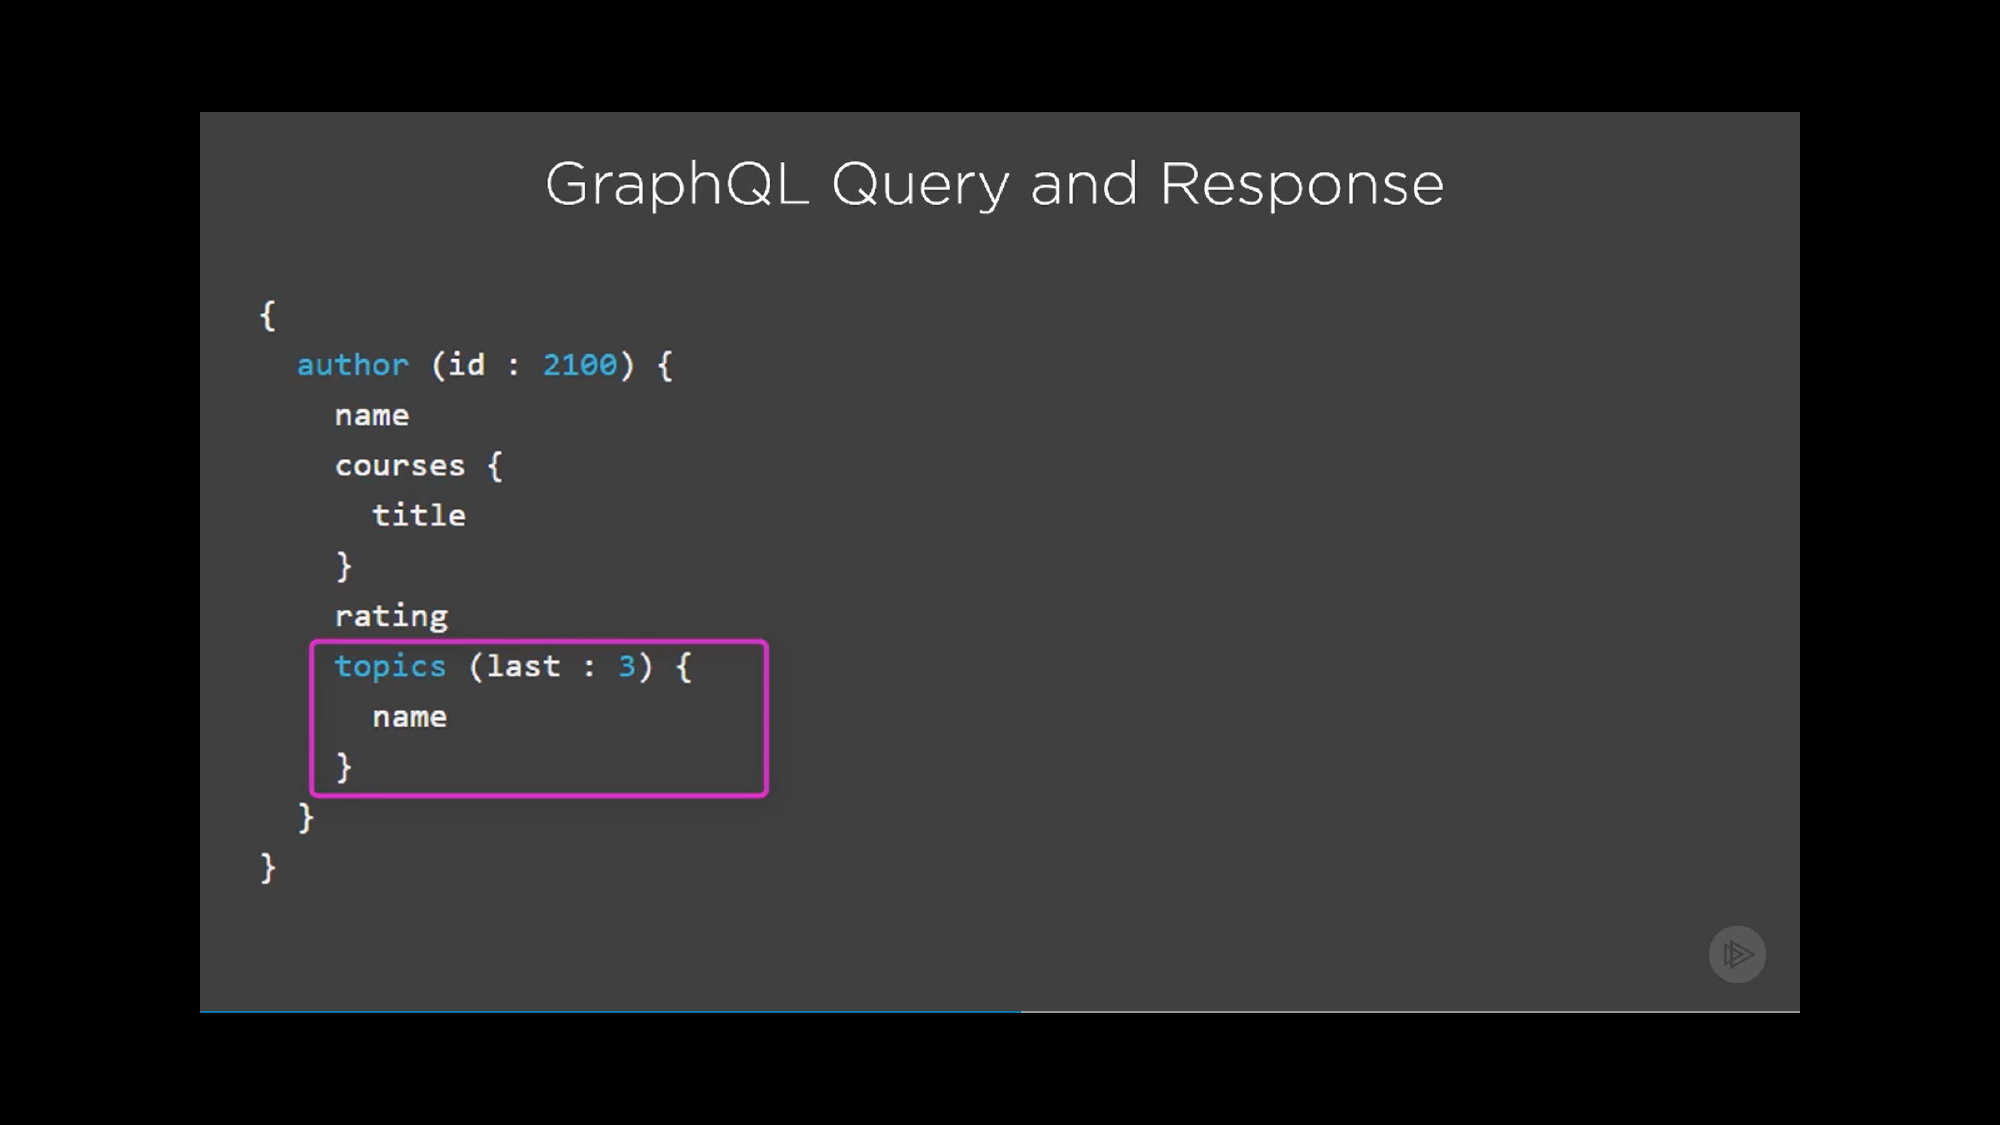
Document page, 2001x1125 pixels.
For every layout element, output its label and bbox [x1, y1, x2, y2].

picture [199, 112, 1800, 1013]
